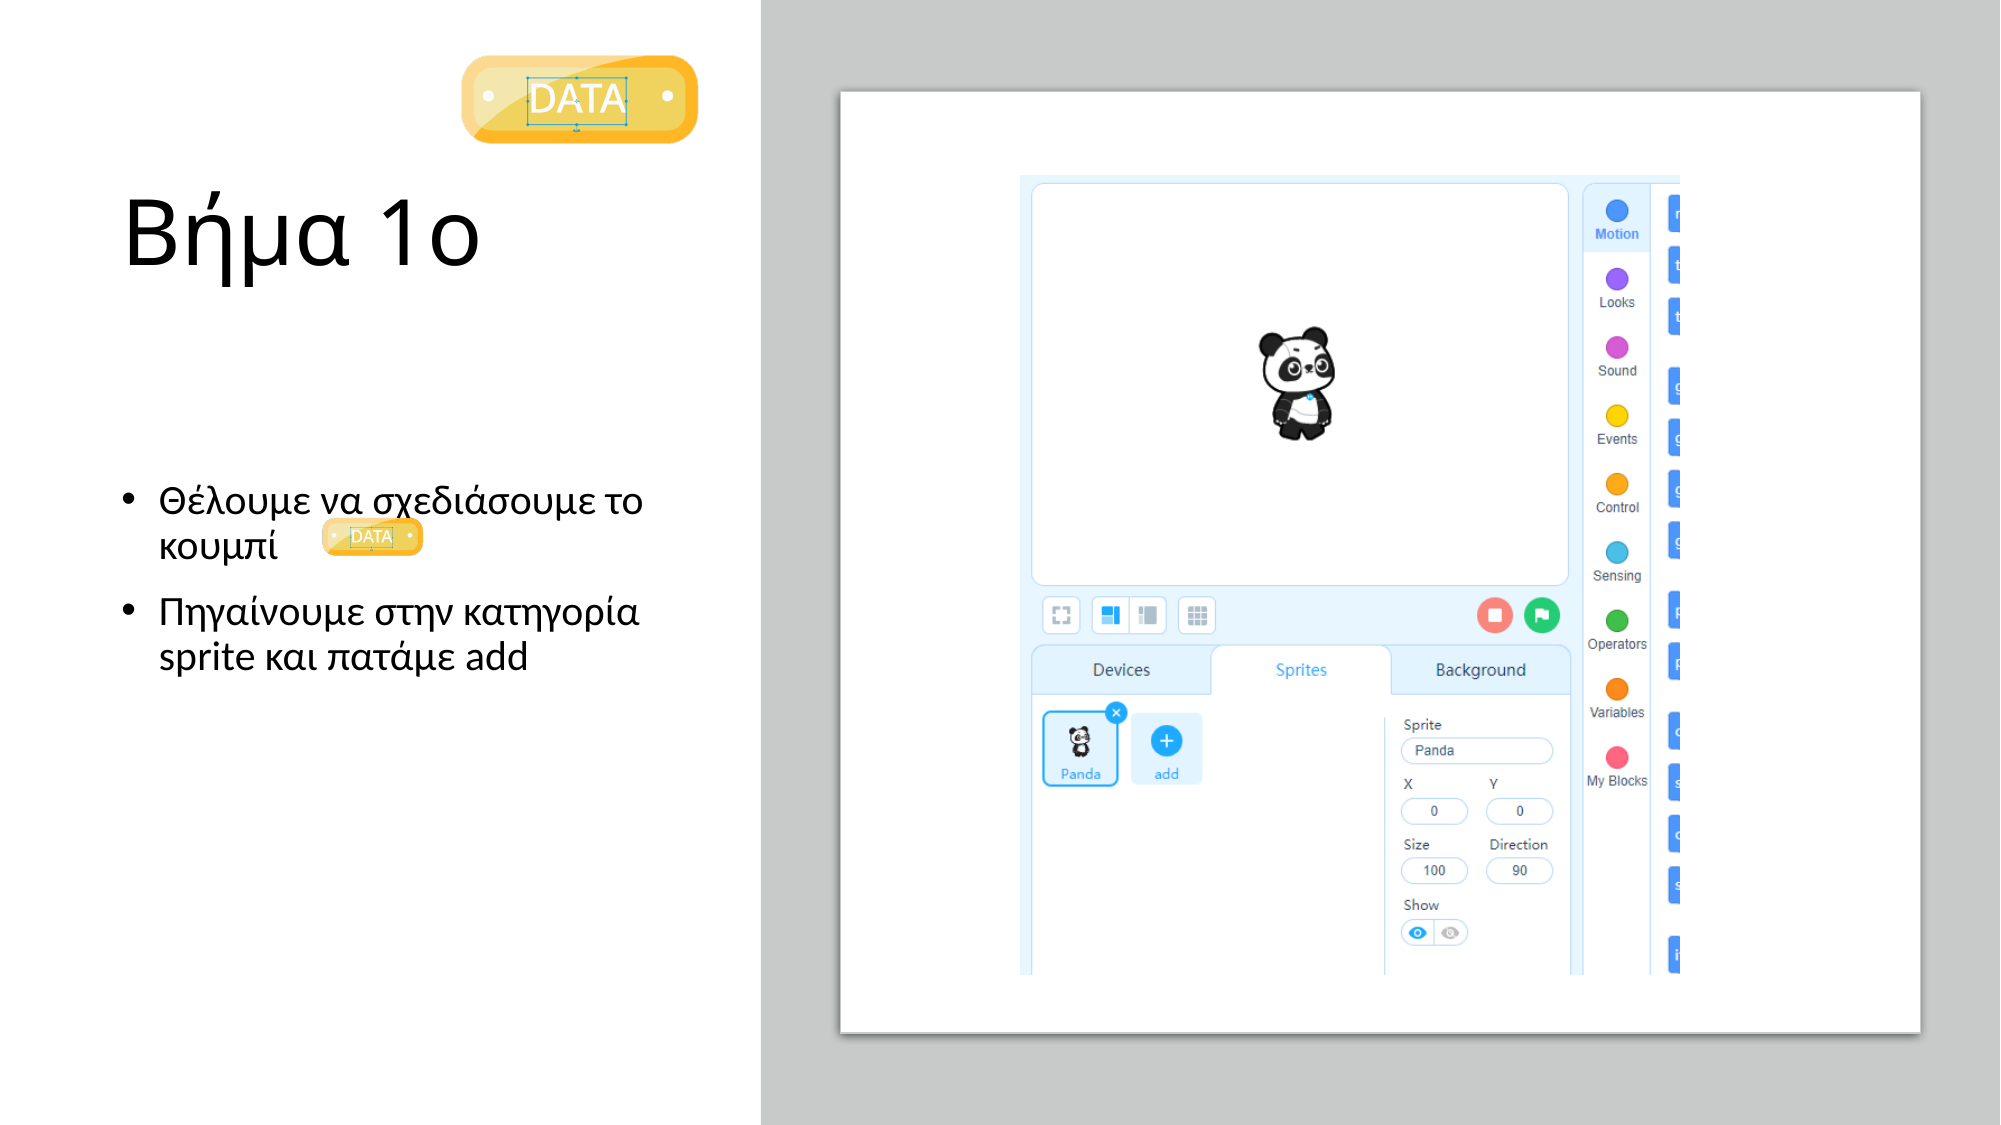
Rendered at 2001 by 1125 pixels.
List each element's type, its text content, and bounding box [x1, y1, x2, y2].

text_box [839, 90, 1922, 1034]
picture [319, 514, 425, 563]
picture [1020, 175, 1680, 975]
list Θέλουμε να σχεδιάσουμε το κουμπί Πηγαίνουμε στην κατηγορία sprite και πατάμε add [106, 399, 682, 1021]
text_box [760, 0, 2000, 1125]
picture [453, 46, 703, 161]
title Βήμα 1ο [106, 103, 682, 370]
